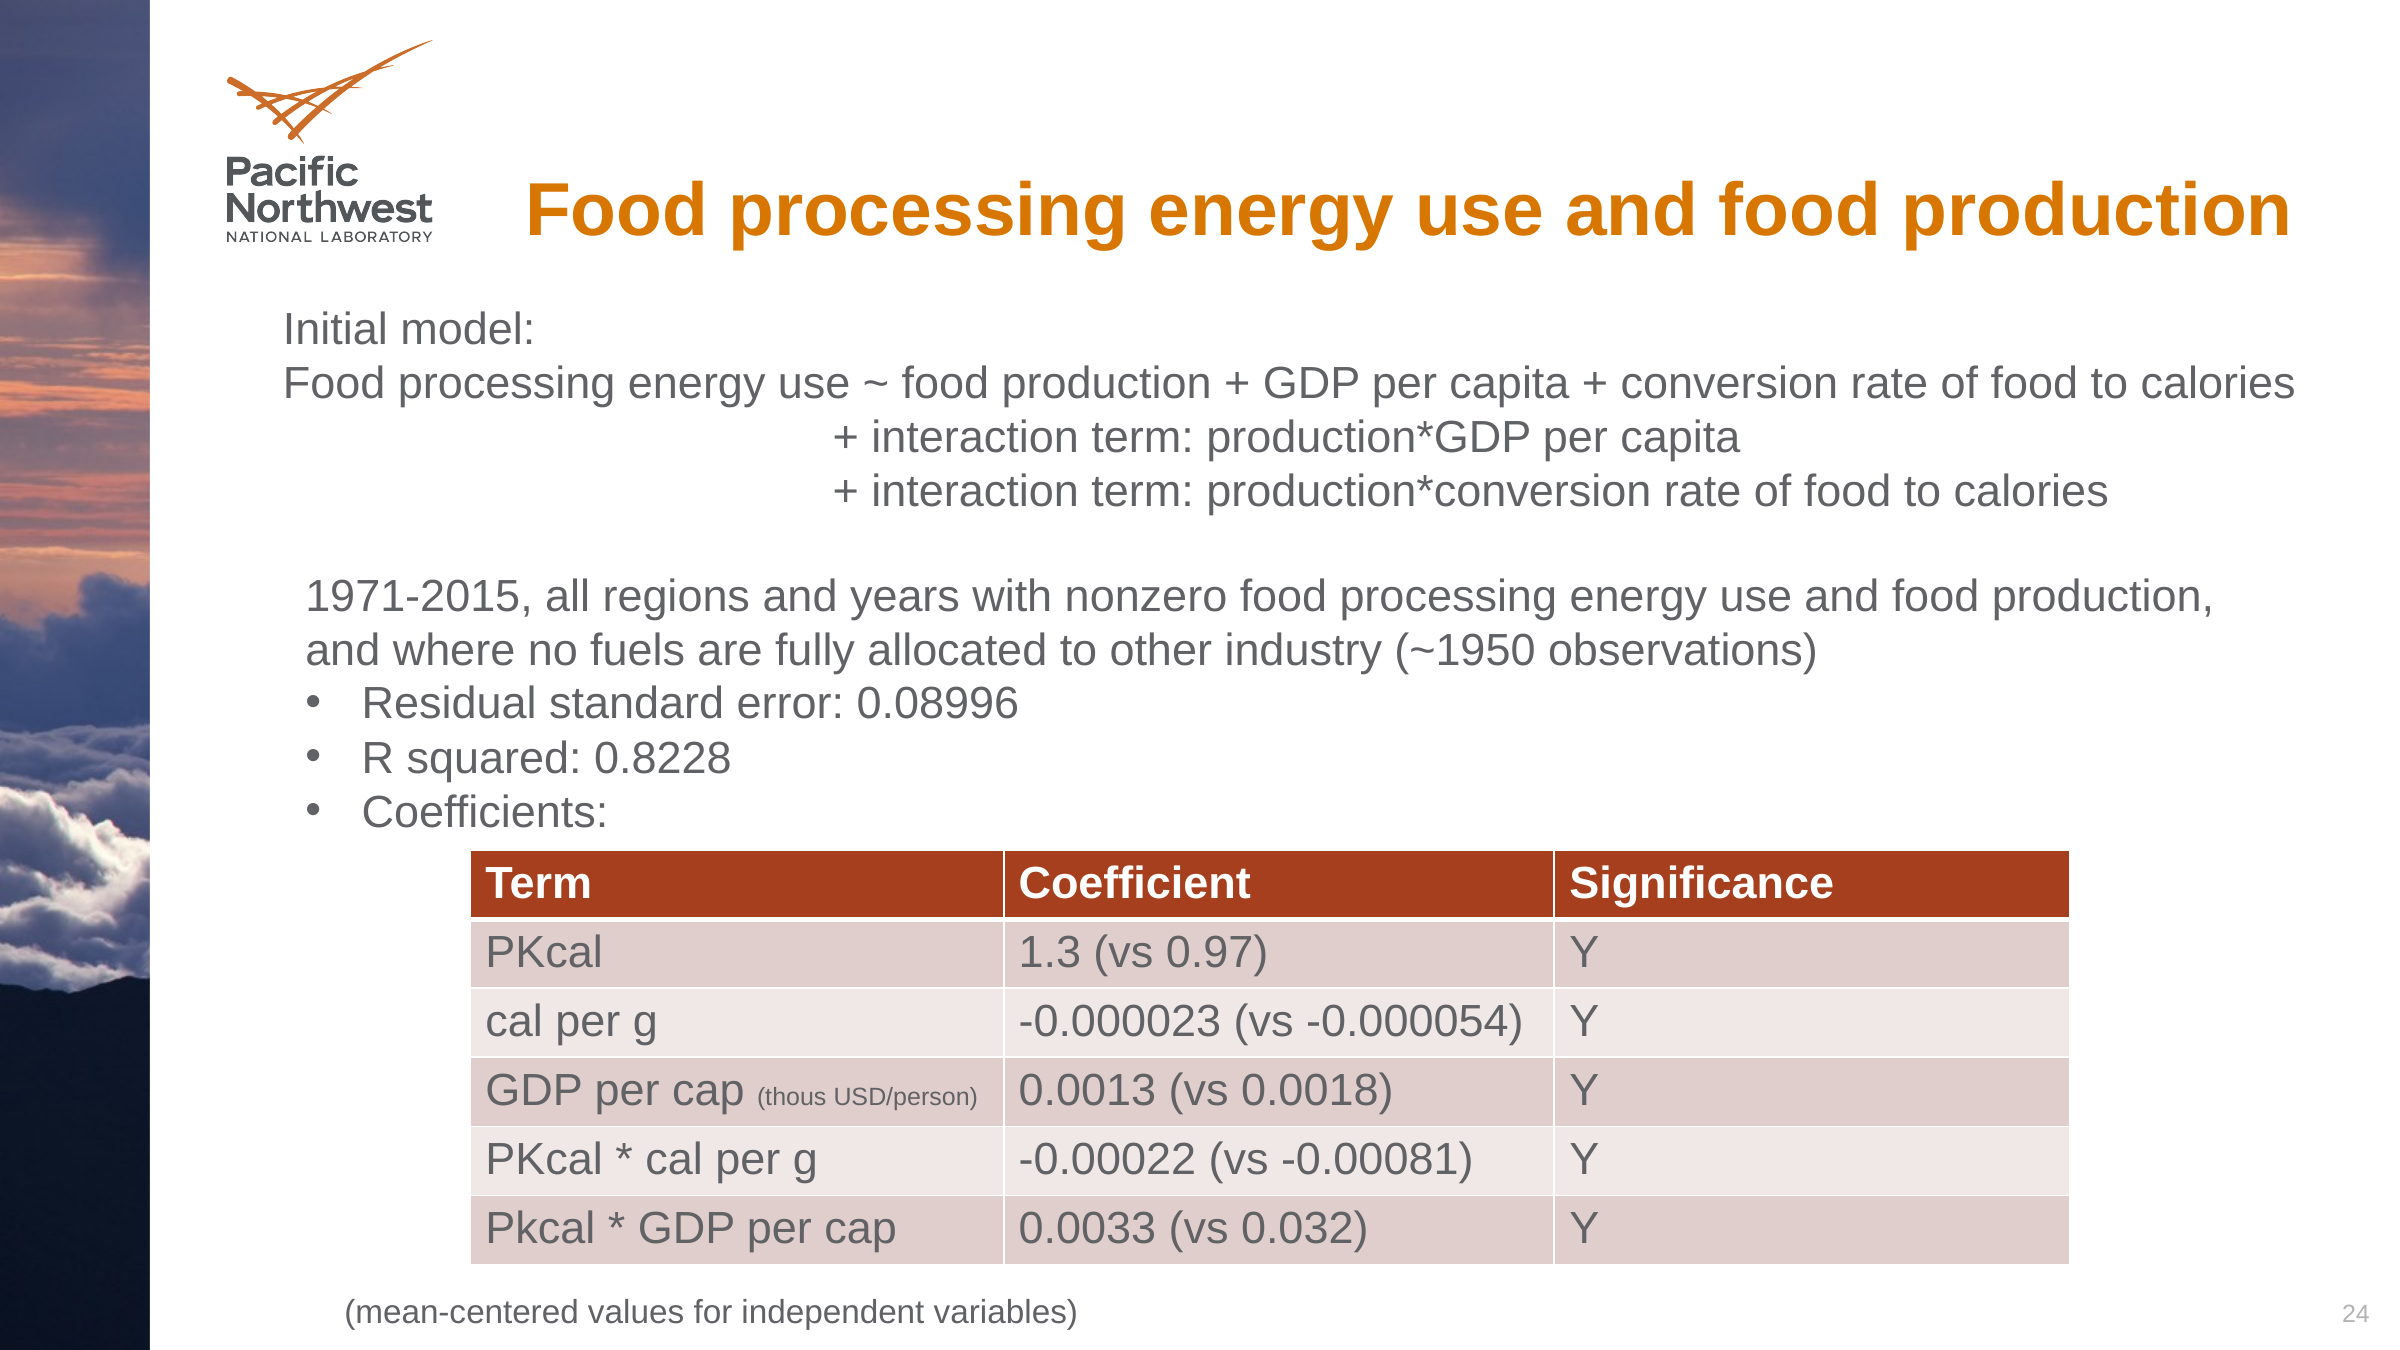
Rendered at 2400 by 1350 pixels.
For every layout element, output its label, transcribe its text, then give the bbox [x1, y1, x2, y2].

table_cell GDP per cap (thous USD/person) [471, 1058, 1003, 1126]
title Food processing energy use and food production [525, 44, 2325, 260]
table_cell 0.0033 (vs 0.032) [1005, 1196, 1553, 1264]
table_cell Y [1555, 922, 2069, 987]
table_cell Y [1555, 1196, 2069, 1264]
text_box (mean-centered values for independent variables) [329, 1282, 1169, 1338]
table_cell PKcal * cal per g [471, 1127, 1003, 1195]
table_cell cal per g [471, 989, 1003, 1056]
table_cell PKcal [471, 922, 1003, 987]
table_cell -0.000023 (vs -0.000054) [1005, 989, 1553, 1056]
table_cell -0.00022 (vs -0.00081) [1005, 1127, 1553, 1195]
table_cell 0.0013 (vs 0.0018) [1005, 1058, 1553, 1126]
table_cell Pkcal * GDP per cap [471, 1196, 1003, 1264]
slide_number 24 [2295, 1275, 2370, 1350]
table_cell 1.3 (vs 0.97) [1005, 922, 1553, 987]
picture [225, 38, 435, 244]
table_cell Y [1555, 1058, 2069, 1126]
table_header Term [471, 851, 1003, 917]
text_box 1971-2015, all regions and years with nonzero food processing energy use and food production, and where no fuels are fully allocated to other industry (~1950 observations) Residual standard error: 0.08996 R squared: 0.8228 Coefficients: [290, 558, 2250, 952]
table_header Coefficient [1005, 851, 1553, 917]
table_header Significance [1555, 851, 2069, 917]
text_box Initial model: Food processing energy use ~ food production + GDP per capita + conversion rate of food to calories + interaction term: production*GDP per capita + interaction term: production*conversion rate of food to calories [268, 292, 2325, 524]
table_cell Y [1555, 1127, 2069, 1195]
picture [0, 0, 149, 1350]
table_cell Y [1555, 989, 2069, 1056]
